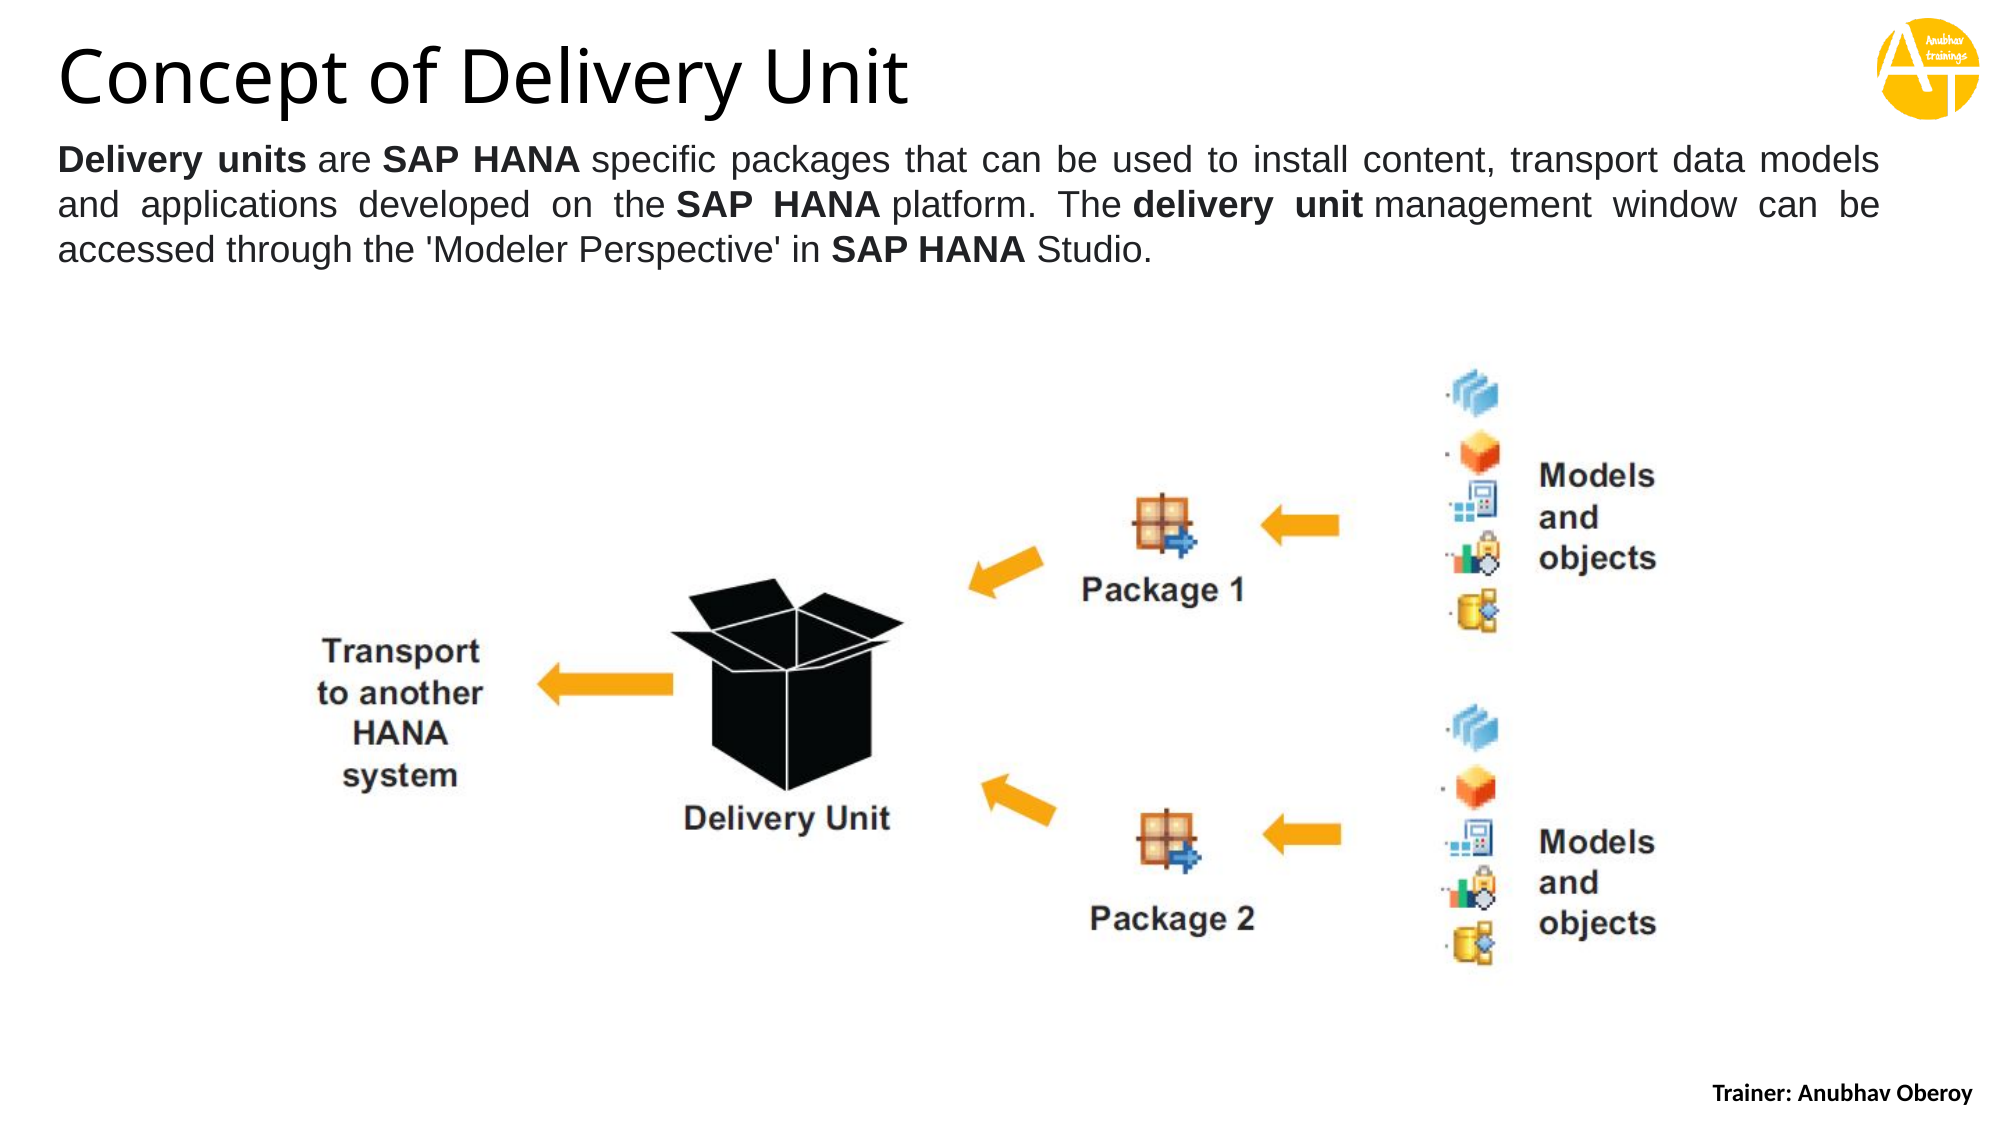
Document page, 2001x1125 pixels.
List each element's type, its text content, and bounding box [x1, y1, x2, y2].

text_box Delivery units are SAP HANA specific packages that can be used to install content, transport data models and applications developed on the SAP HANA platform. The delivery unit management window can be accessed through the 'Modeler Perspective' in SAP HANA Studio. [42, 127, 1896, 278]
text_box Concept of Delivery Unit [42, 30, 1866, 127]
picture [1866, 11, 1985, 128]
picture [288, 317, 1694, 1057]
footer Trainer: Anubhav Oberoy [1660, 1074, 2000, 1108]
